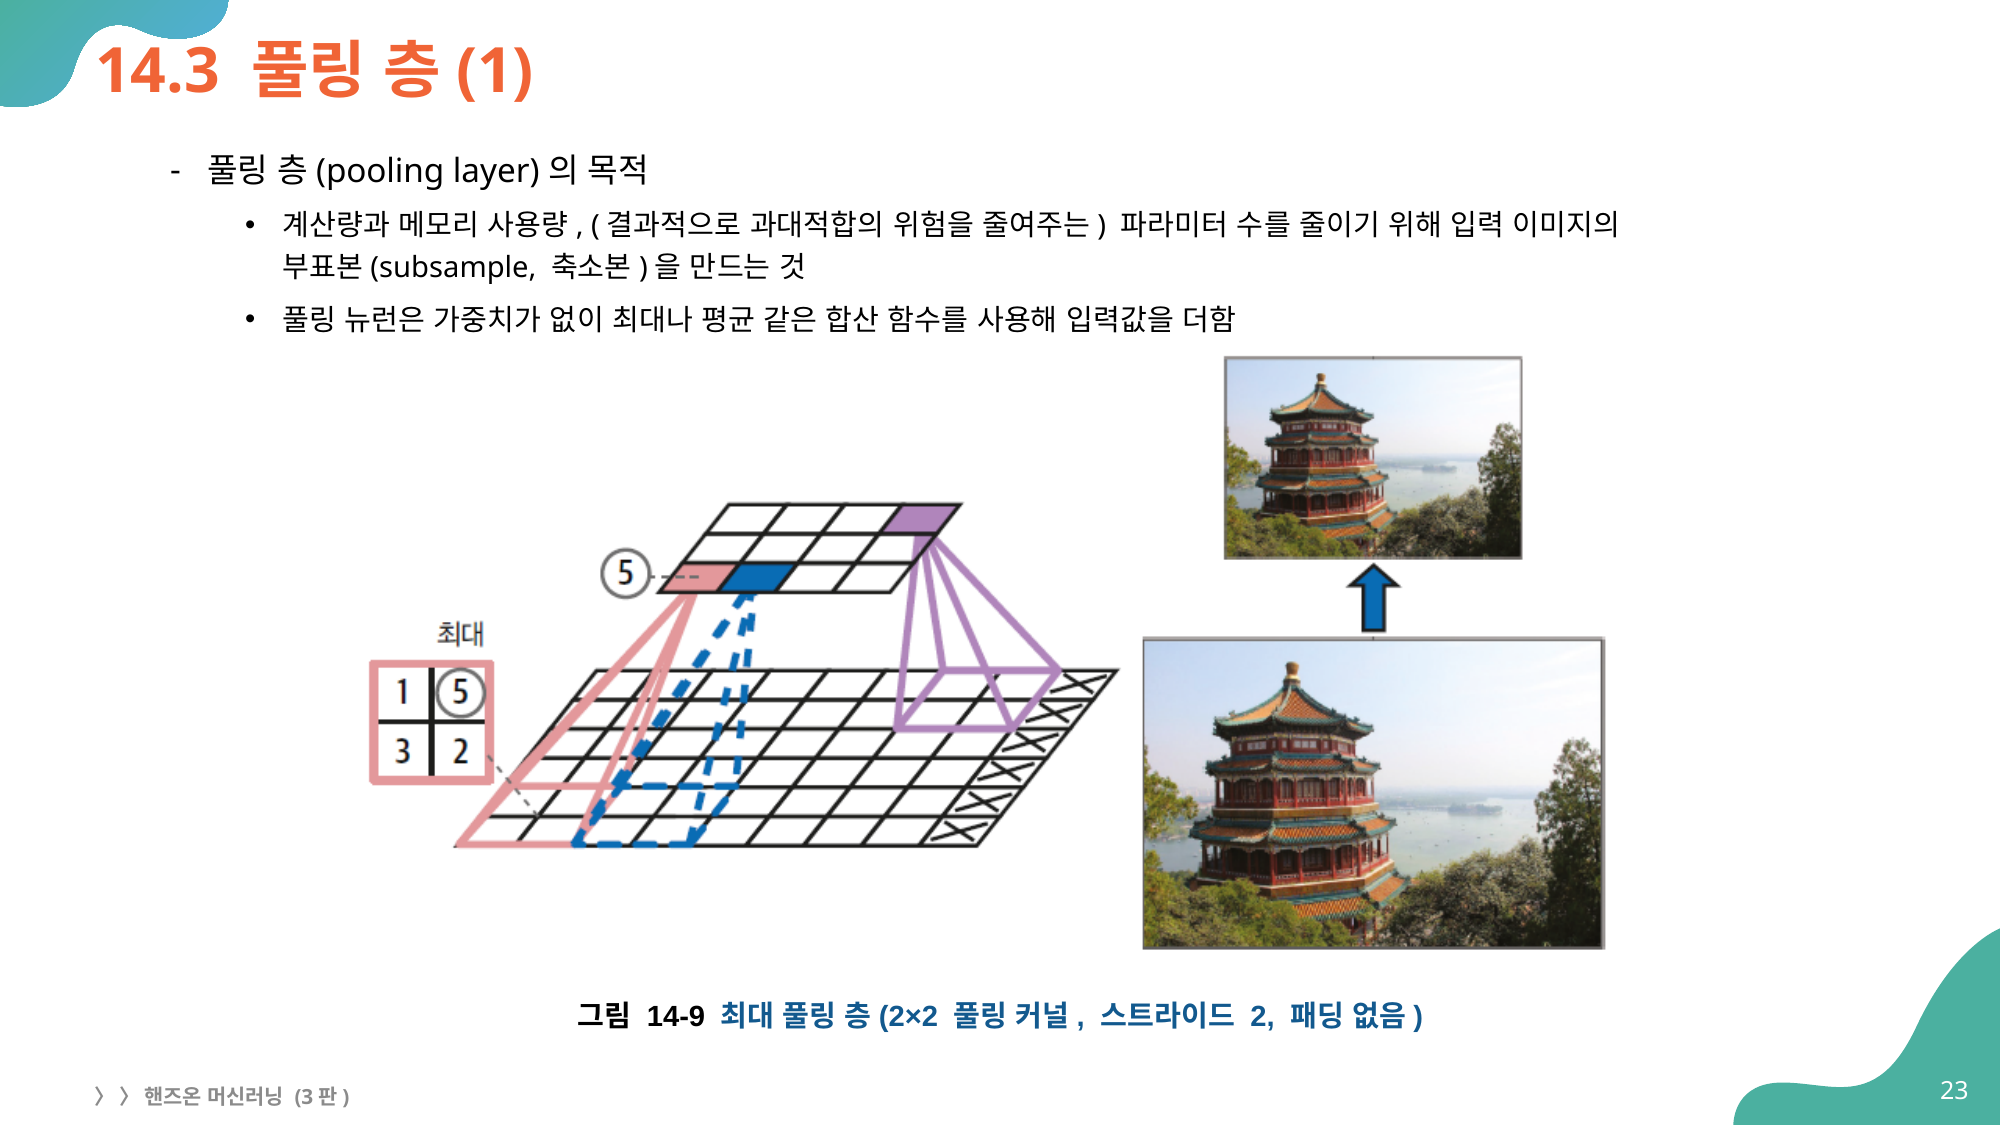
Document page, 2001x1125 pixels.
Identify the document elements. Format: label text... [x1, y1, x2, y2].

text_box 그림 14-9 최대 풀링 층(2×2 풀링 커널, 스트라이드 2, 패딩 없음) [499, 990, 1502, 1040]
picture [360, 347, 1640, 964]
footer 〉 〉 핸즈온 머신러닝 (3판) [79, 1078, 755, 1114]
title 14.3 풀링 층(1) [79, 17, 1931, 128]
list 풀링 층(pooling layer)의 목적 계산량과 메모리 사용량, (결과적으로 과대적합의 위험을 줄여주는) 파라미터 수를 줄이기 위해 입력 이미지의 부표본(subsample, 축소본)을 만드는 것 풀링 뉴런은 가중치가 없이 최대나 평균 같은 합산 함수를 사용해 입력값을 더함 [79, 133, 1892, 1035]
slide_number 23 [1917, 1061, 1984, 1122]
